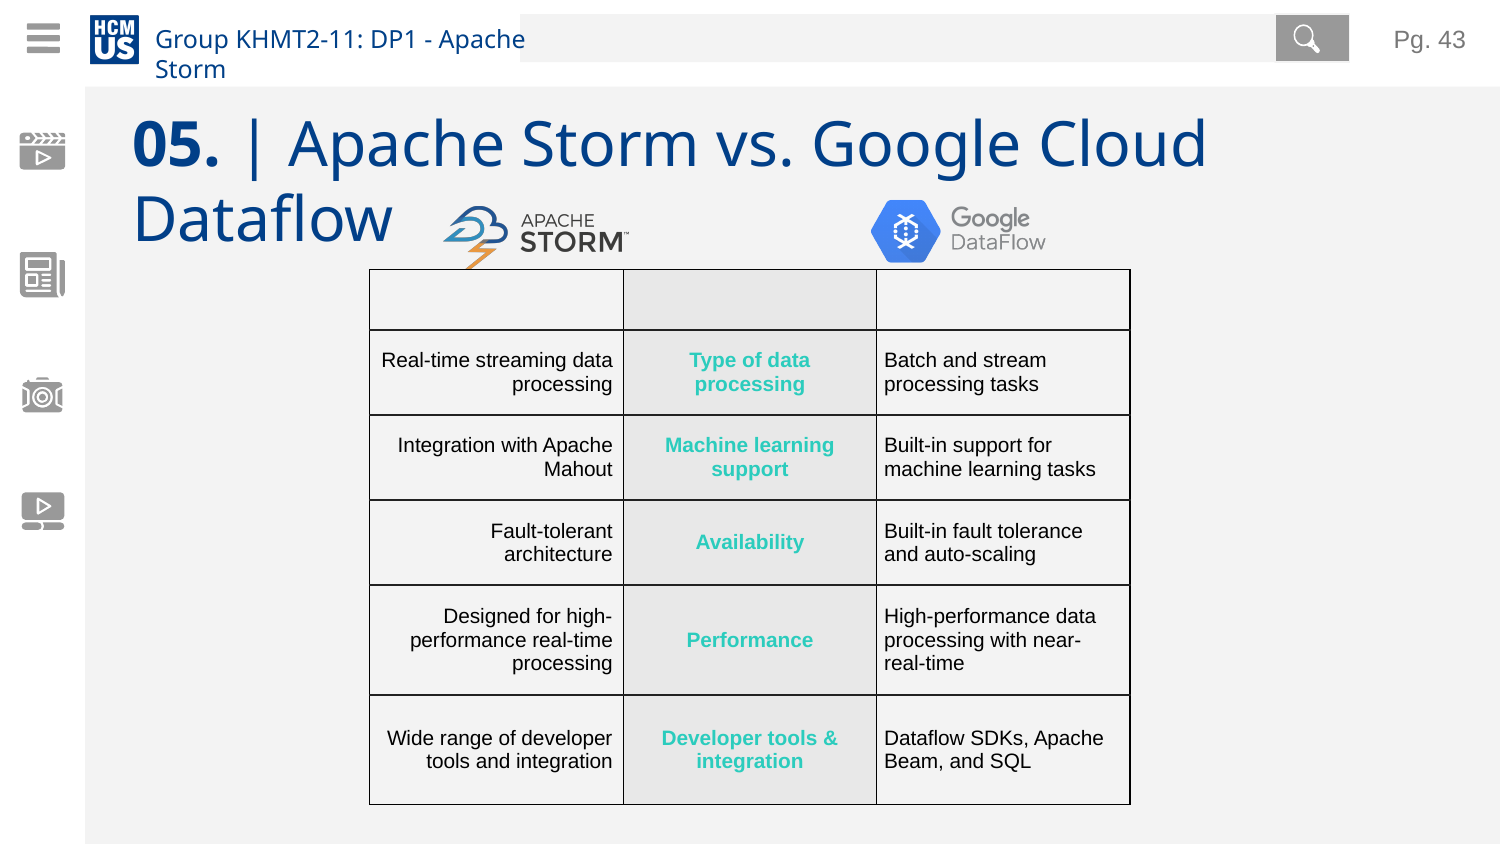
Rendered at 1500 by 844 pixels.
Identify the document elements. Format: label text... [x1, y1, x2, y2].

table_cell Developer tools & integration [624, 696, 876, 804]
table_cell Real-time streaming data processing [370, 331, 623, 414]
table_cell Dataflow SDKs, Apache Beam, and SQL [877, 696, 1129, 804]
table_cell Integration with Apache Mahout [370, 416, 623, 499]
picture [871, 199, 1061, 263]
table_cell Machine learning support [624, 416, 876, 499]
slide_number Pg. ‹#› [1143, 15, 1482, 61]
table_cell Performance [624, 586, 876, 694]
table_header [624, 270, 876, 329]
table_cell Wide range of developer tools and integration [370, 696, 623, 804]
table_cell Designed for high-performance real-time processing [370, 586, 623, 694]
table_header [370, 270, 623, 329]
table_cell Fault-tolerant architecture [370, 501, 623, 584]
picture [443, 206, 629, 269]
table_header [877, 270, 1129, 329]
table_cell Availability [624, 501, 876, 584]
table_cell Batch and stream processing tasks [877, 331, 1129, 414]
picture [87, 12, 142, 67]
table_cell Type of data processing [624, 331, 876, 414]
table_cell High-performance data processing with near-real-time [877, 586, 1129, 694]
table_cell Built-in fault tolerance and auto-scaling [877, 501, 1129, 584]
table_cell Built-in support for machine learning tasks [877, 416, 1129, 499]
title 05. | Apache Storm vs. Google Cloud Dataflow [116, 88, 1383, 195]
